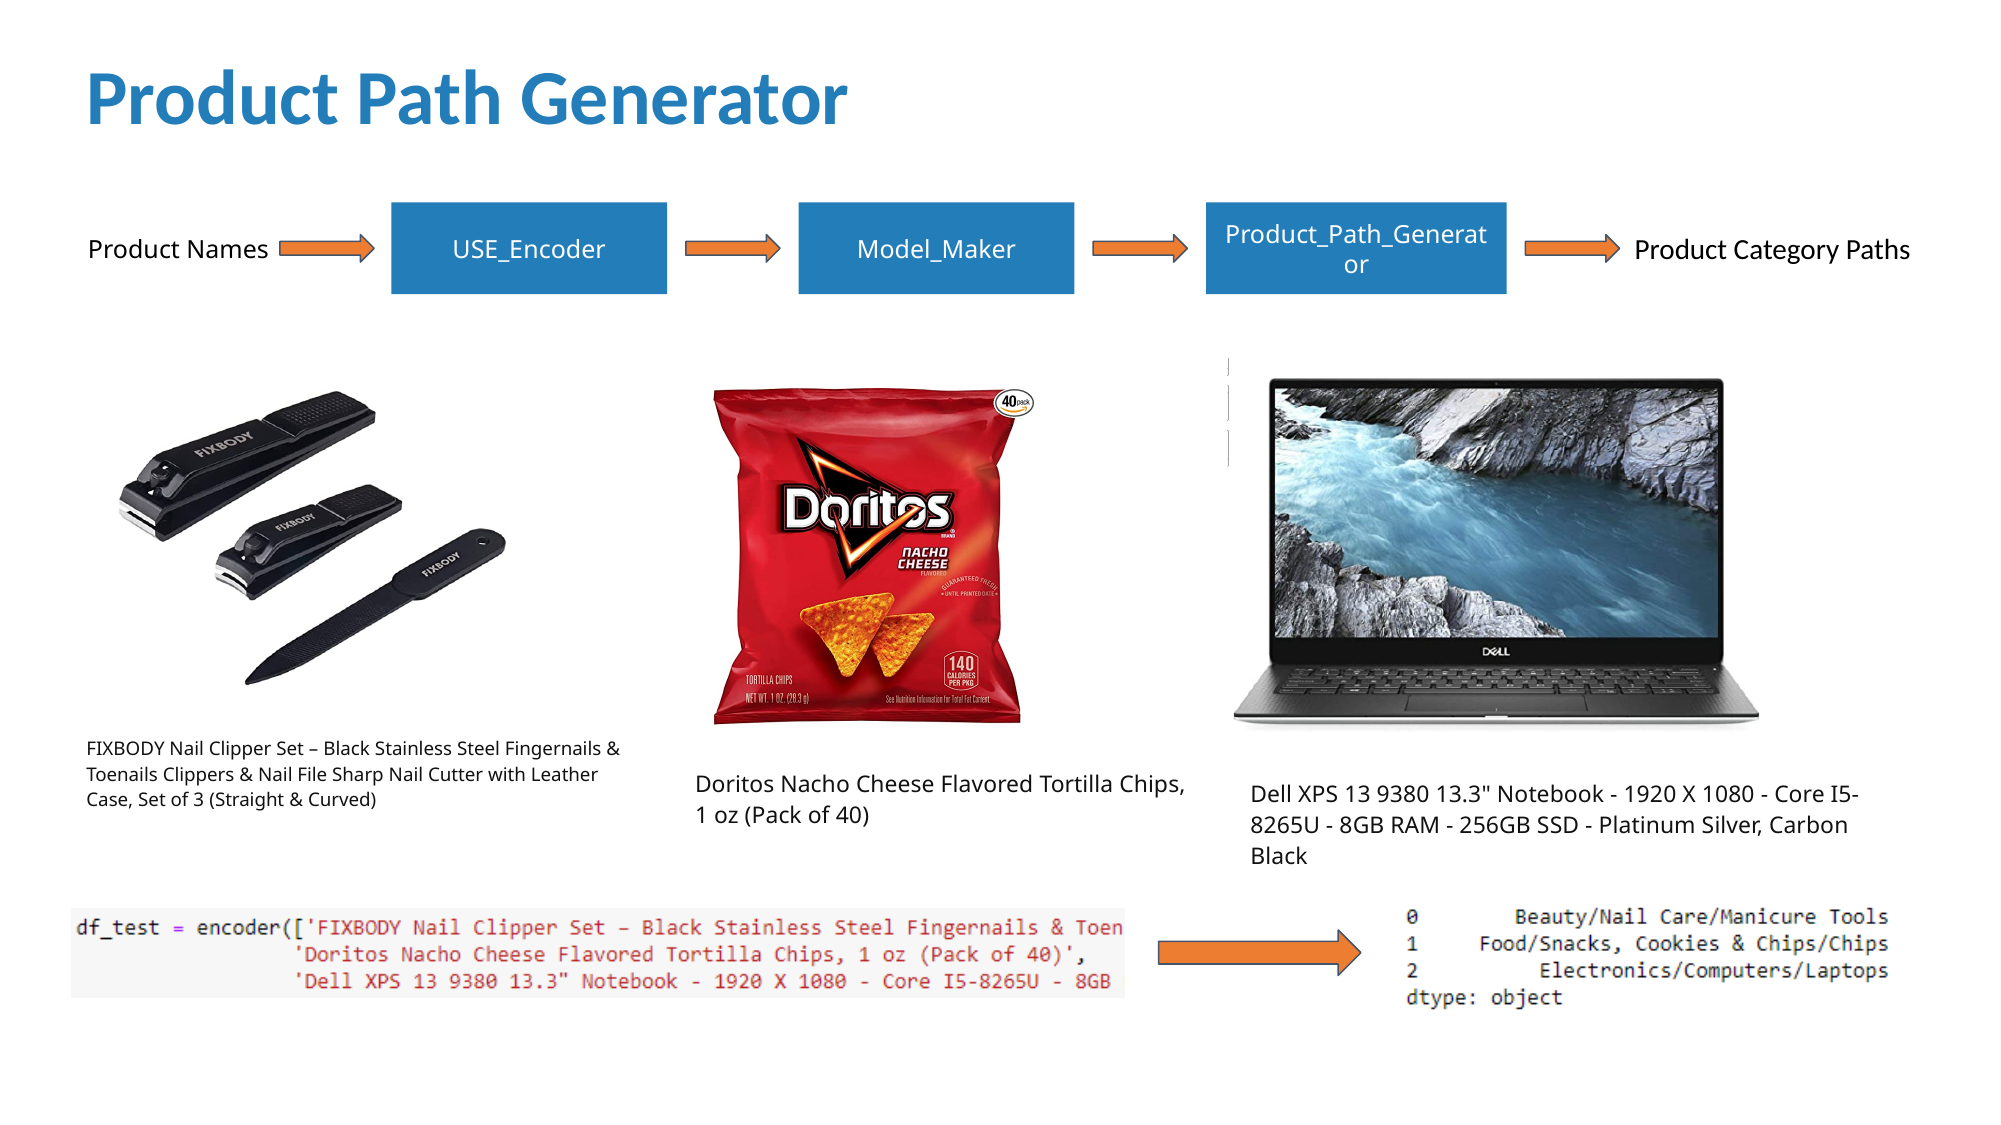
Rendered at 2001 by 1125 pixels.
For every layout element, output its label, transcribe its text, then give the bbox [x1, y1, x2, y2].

picture [1394, 894, 1902, 1011]
picture [705, 382, 1037, 728]
text_box Doritos Nacho Cheese Flavored Tortilla Chips, 1 oz (Pack of 40) [680, 750, 1219, 820]
text_box USE_Encoder [391, 202, 668, 295]
text_box [1525, 234, 1619, 263]
text_box [1093, 234, 1188, 263]
text_box Product Category Paths [1619, 215, 1932, 305]
text_box [279, 234, 375, 263]
text_box [685, 234, 781, 263]
text_box Model_Maker [798, 202, 1075, 295]
text_box [1158, 930, 1361, 976]
picture [71, 907, 1125, 998]
text_box FIXBODY Nail Clipper Set – Black Stainless Steel Fingernails & Toenails Clippers & Nail File Sharp Nail Cutter with Leather Case, Set of 3 (Straight & Curved) [71, 717, 640, 807]
picture [80, 345, 520, 708]
text_box Dell XPS 13 9380 13.3" Notebook - 1920 X 1080 - Core I5-8265U - 8GB RAM - 256GB SSD - Platinum Silver, Carbon Black [1235, 760, 1886, 819]
picture [1226, 358, 1766, 744]
text_box Product Path Generator [71, 38, 1902, 149]
text_box Product Names [40, 202, 317, 295]
text_box Product_Path_Generator [1206, 202, 1507, 295]
